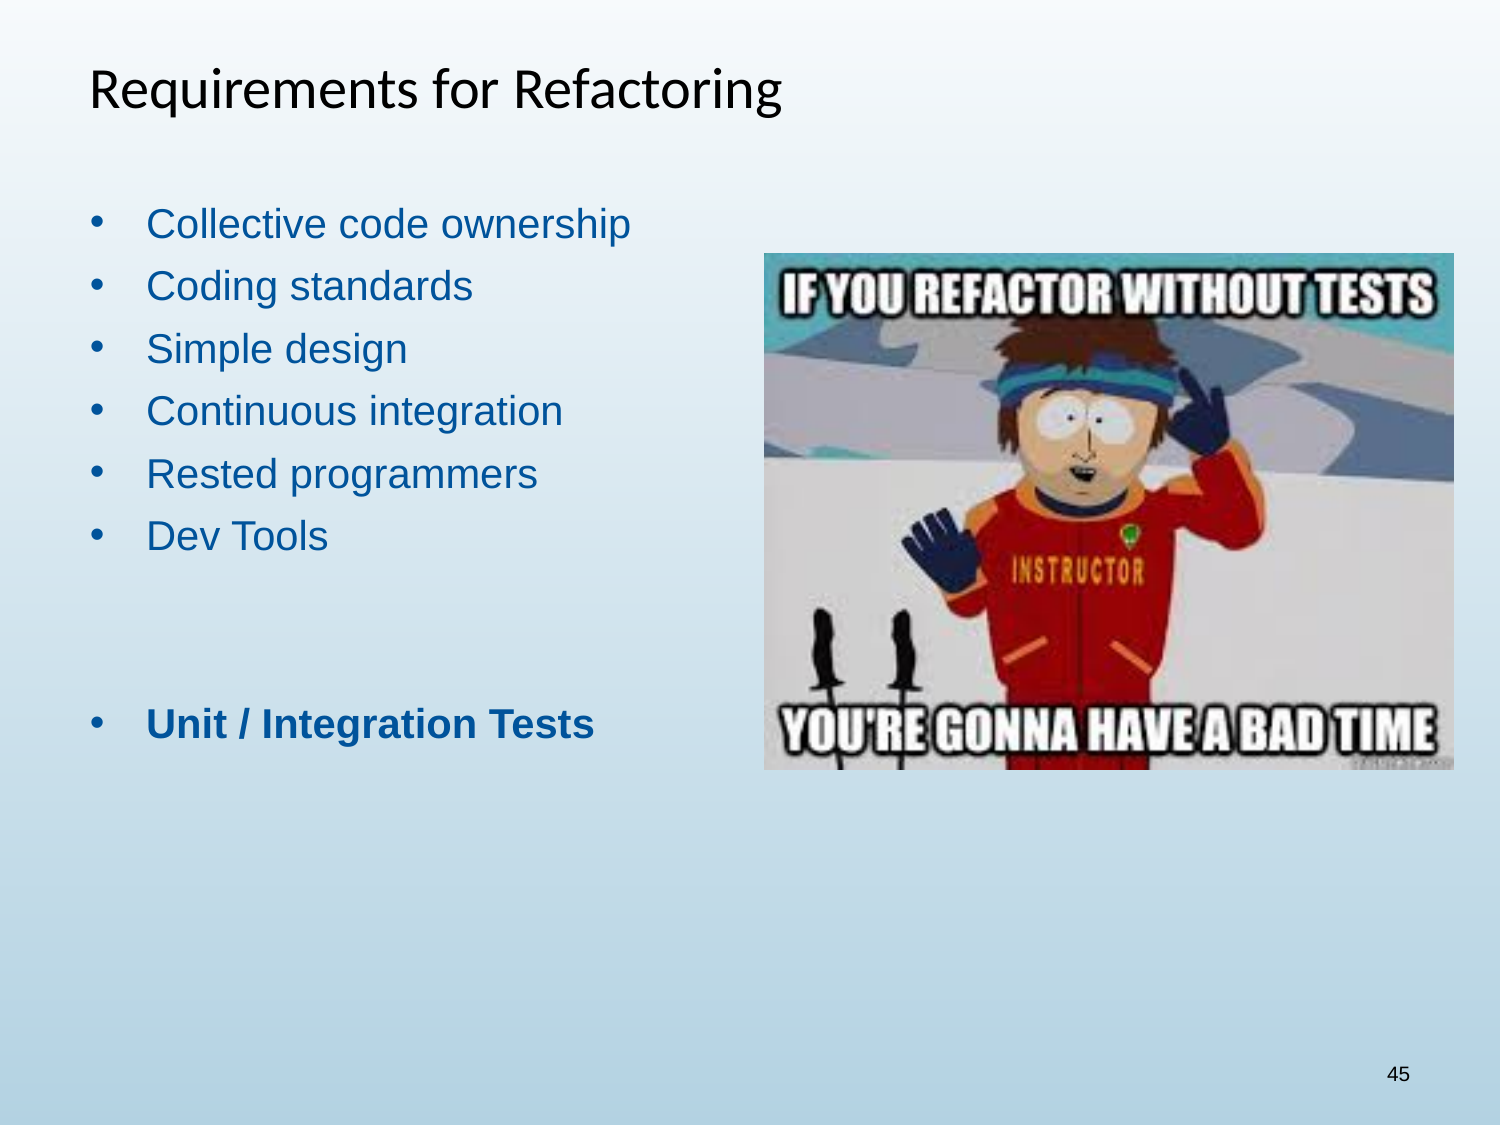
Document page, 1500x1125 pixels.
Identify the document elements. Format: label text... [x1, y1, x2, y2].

picture [763, 253, 1454, 771]
list Collective code ownership Coding standards Simple design Continuous integration Rested programmers Dev Tools Unit / Integration Tests [75, 188, 1454, 1048]
title Requirements for Refactoring [75, 0, 1454, 170]
